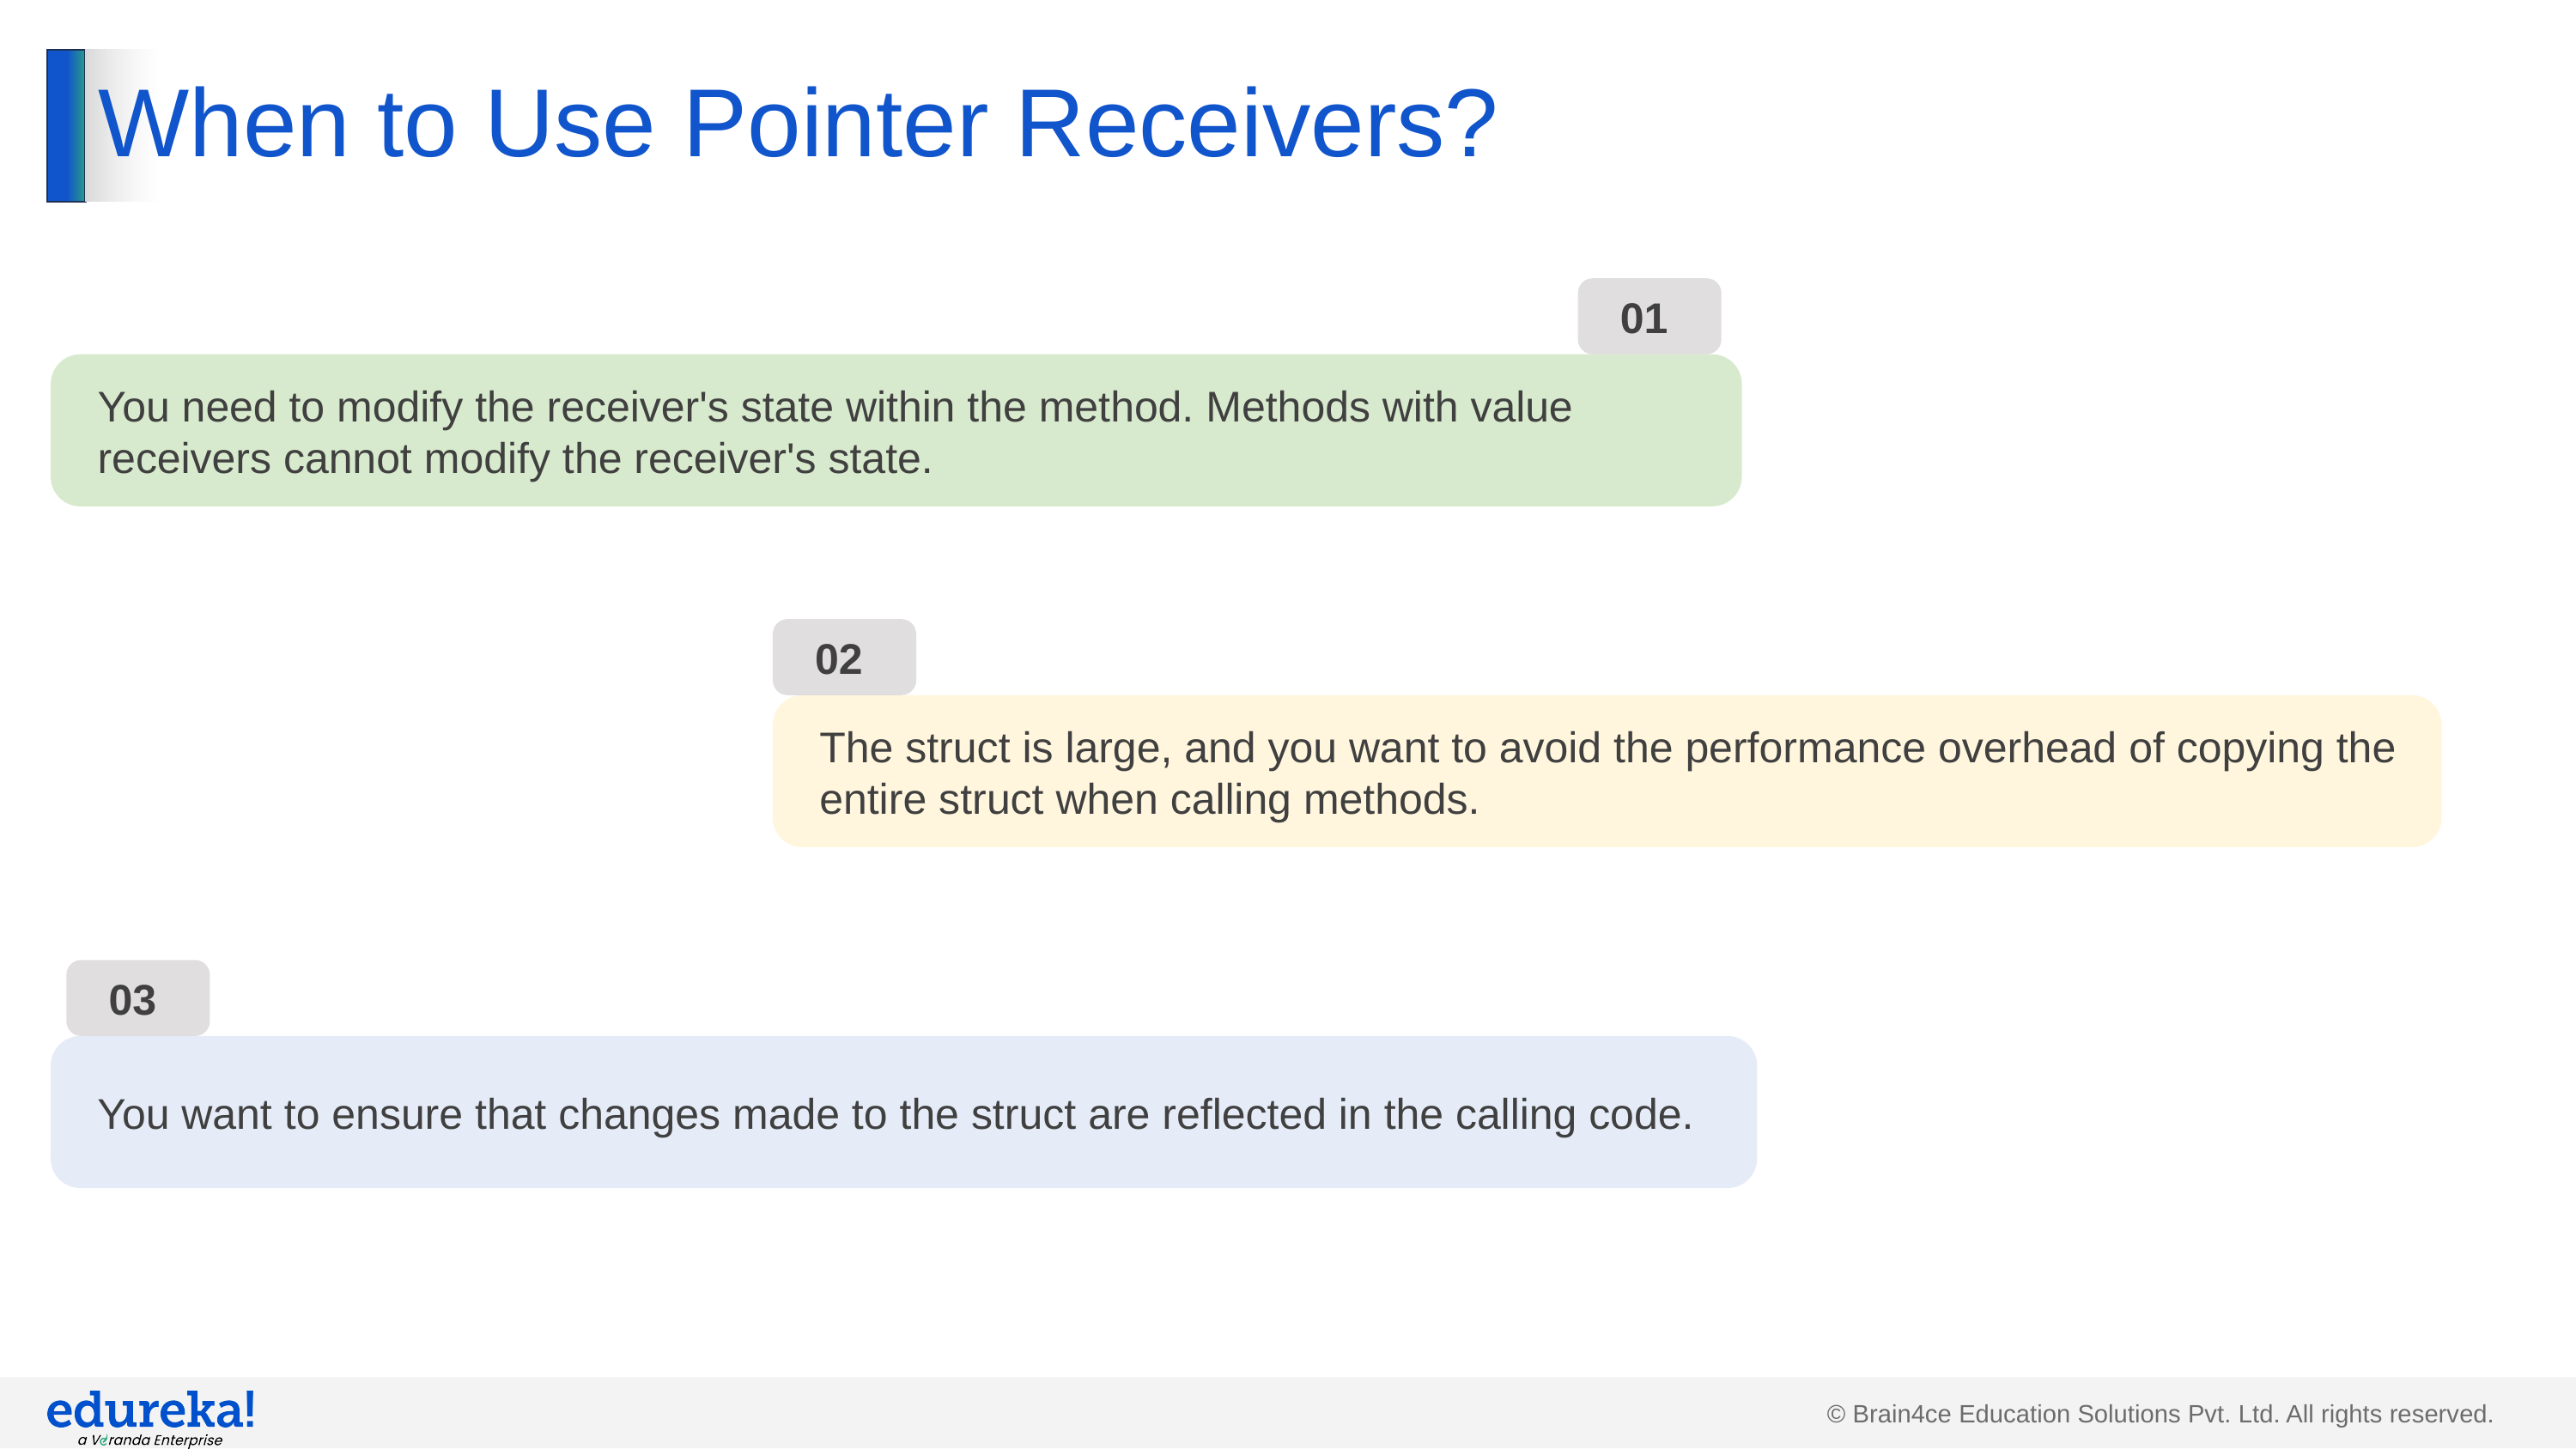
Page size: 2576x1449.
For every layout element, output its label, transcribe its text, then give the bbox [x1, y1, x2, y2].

picture [47, 1391, 253, 1449]
title When to Use Pointer Receivers? [85, 49, 2491, 202]
text_box The struct is large, and you want to avoid the performance overhead of copying the entire struct when calling methods. [772, 694, 2442, 847]
text_box 01 [1577, 278, 1722, 355]
text_box 03 [66, 960, 210, 1036]
text_box You need to modify the receiver's state within the method. Methods with value receivers cannot modify the receiver's state. [51, 354, 1742, 506]
text_box 02 [772, 619, 917, 695]
text_box You want to ensure that changes made to the struct are reflected in the calling code. [50, 1035, 1758, 1189]
